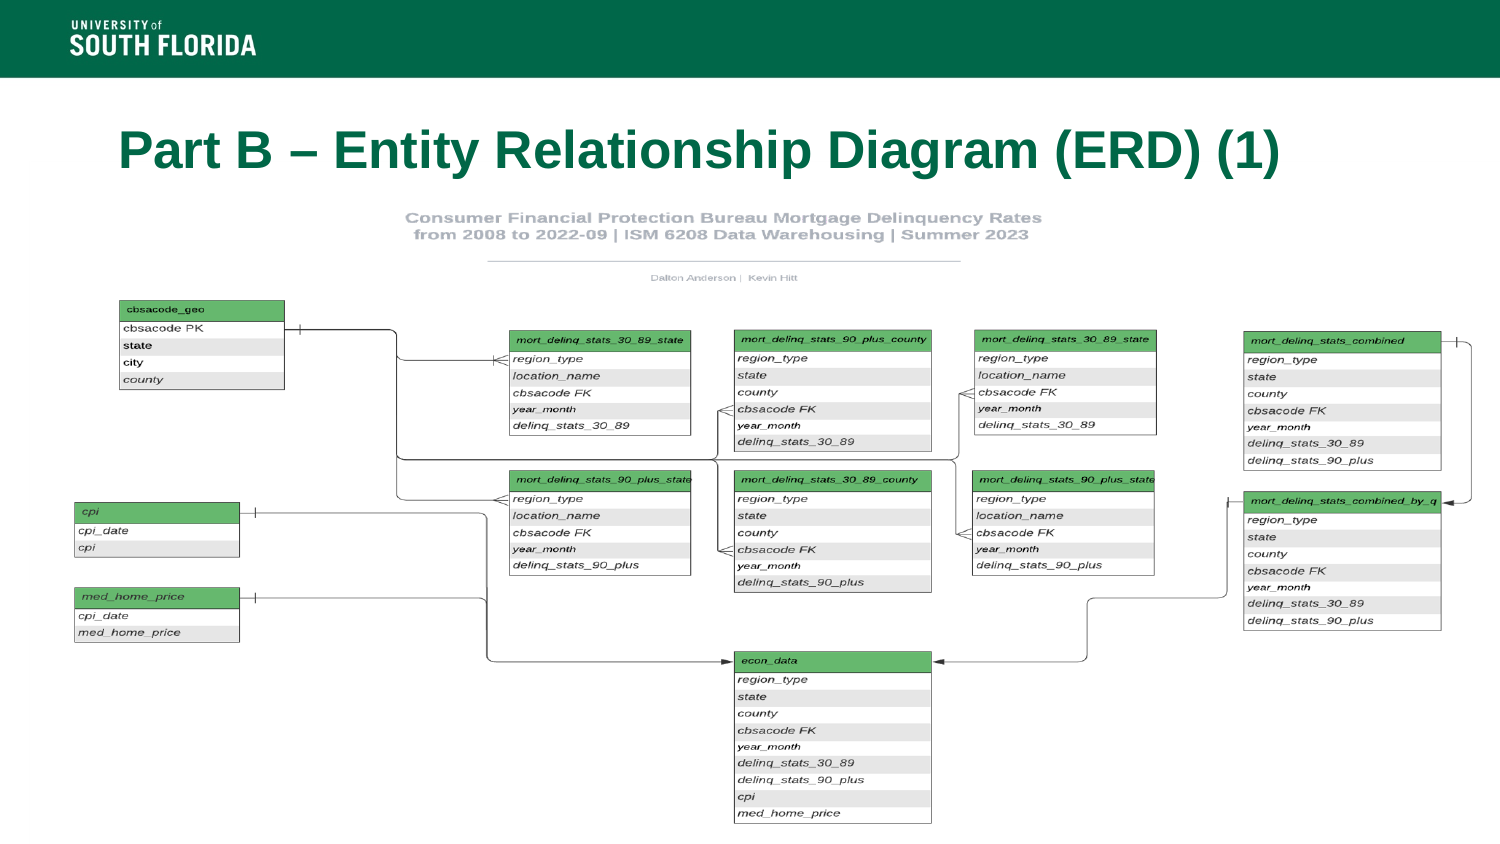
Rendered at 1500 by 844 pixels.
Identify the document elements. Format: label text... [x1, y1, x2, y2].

title Part B – Entity Relationship Diagram (ERD) (1) [103, 94, 1397, 140]
picture [0, 0, 1500, 844]
